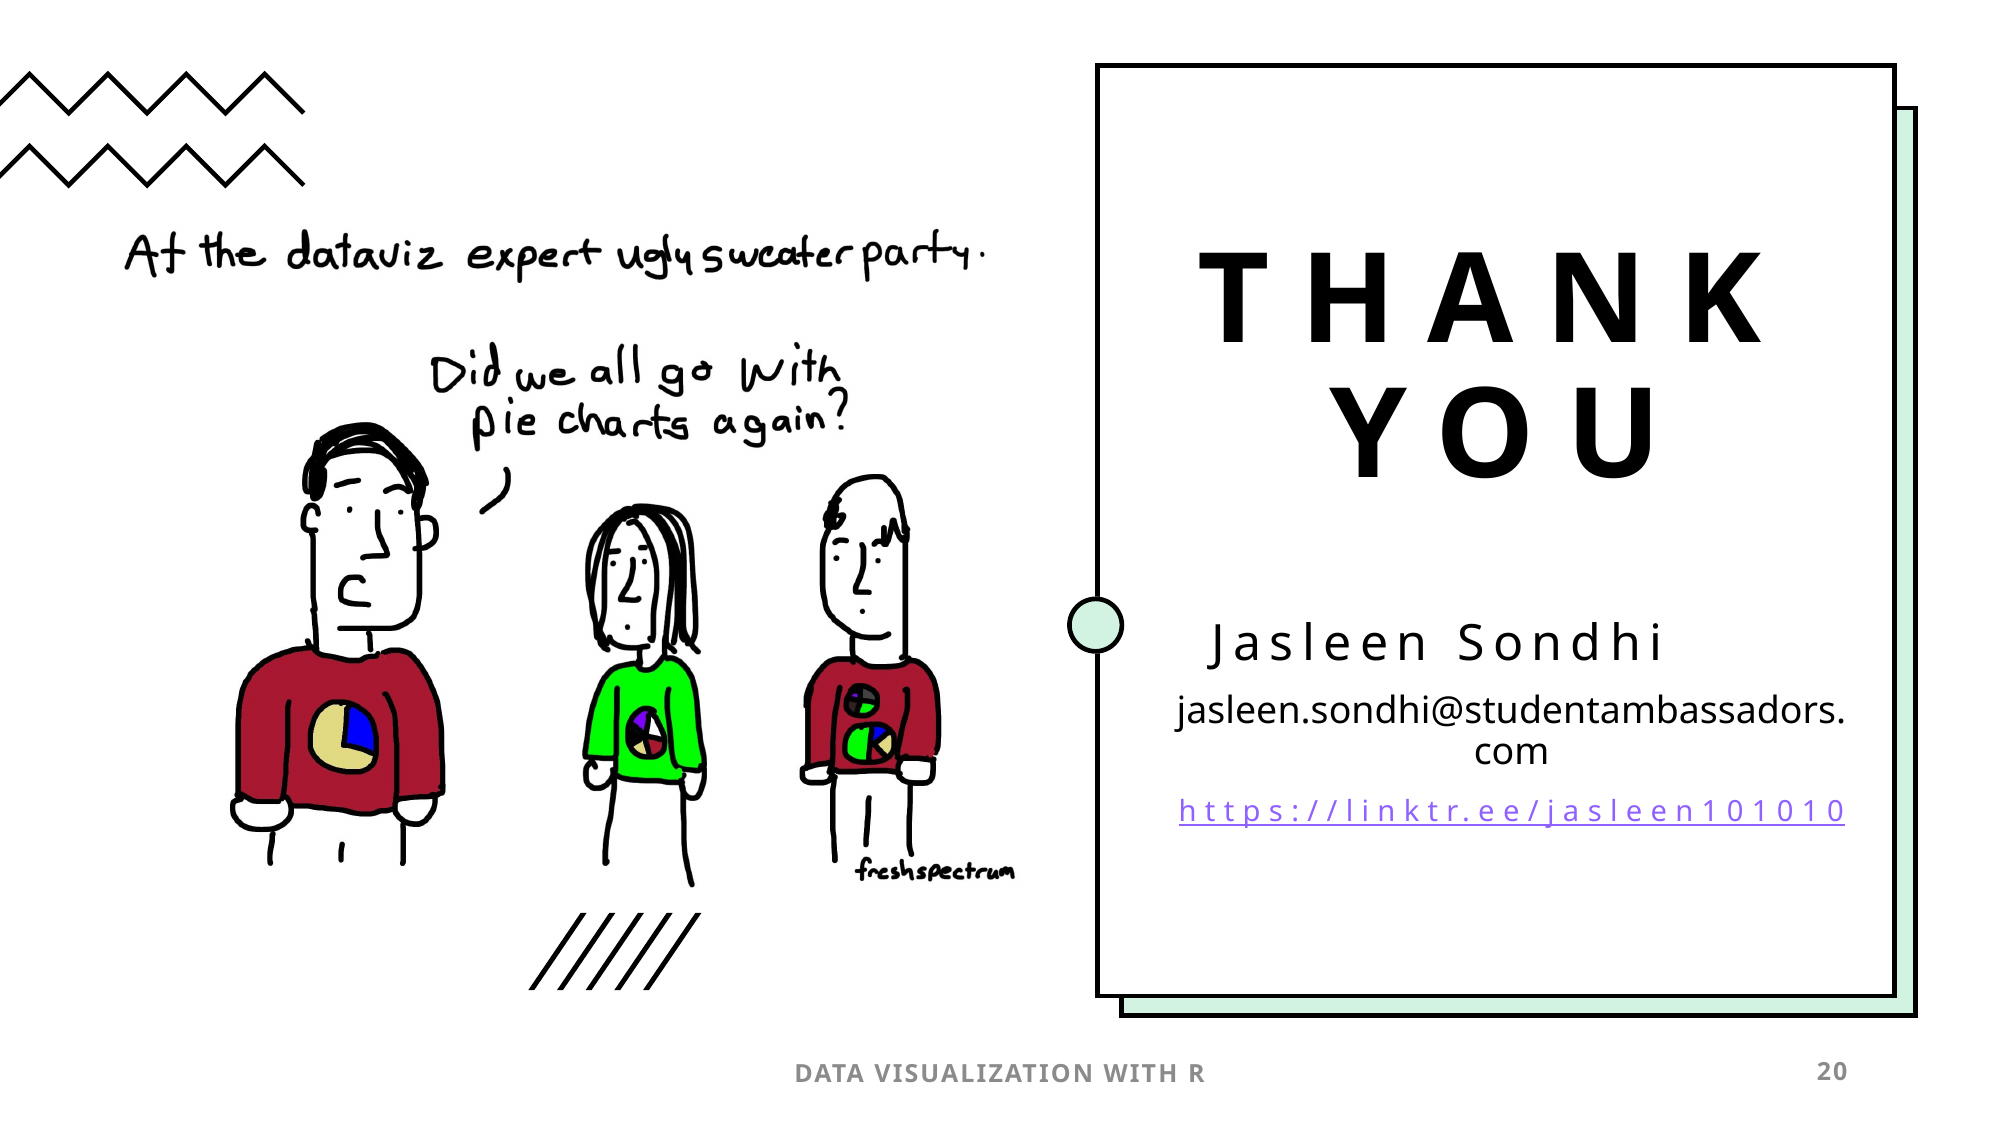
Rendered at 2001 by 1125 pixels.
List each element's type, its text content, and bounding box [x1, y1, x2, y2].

footer Data visualization with r [662, 1042, 1338, 1103]
subtitle Jasleen Sondhi jasleen.sondhi@studentambassadors.com https://linktr.ee/jasleen101010 [1160, 609, 1863, 874]
title THANK YOU [1150, 129, 1840, 610]
slide_number 20 [1412, 1042, 1863, 1103]
picture [114, 205, 1025, 888]
